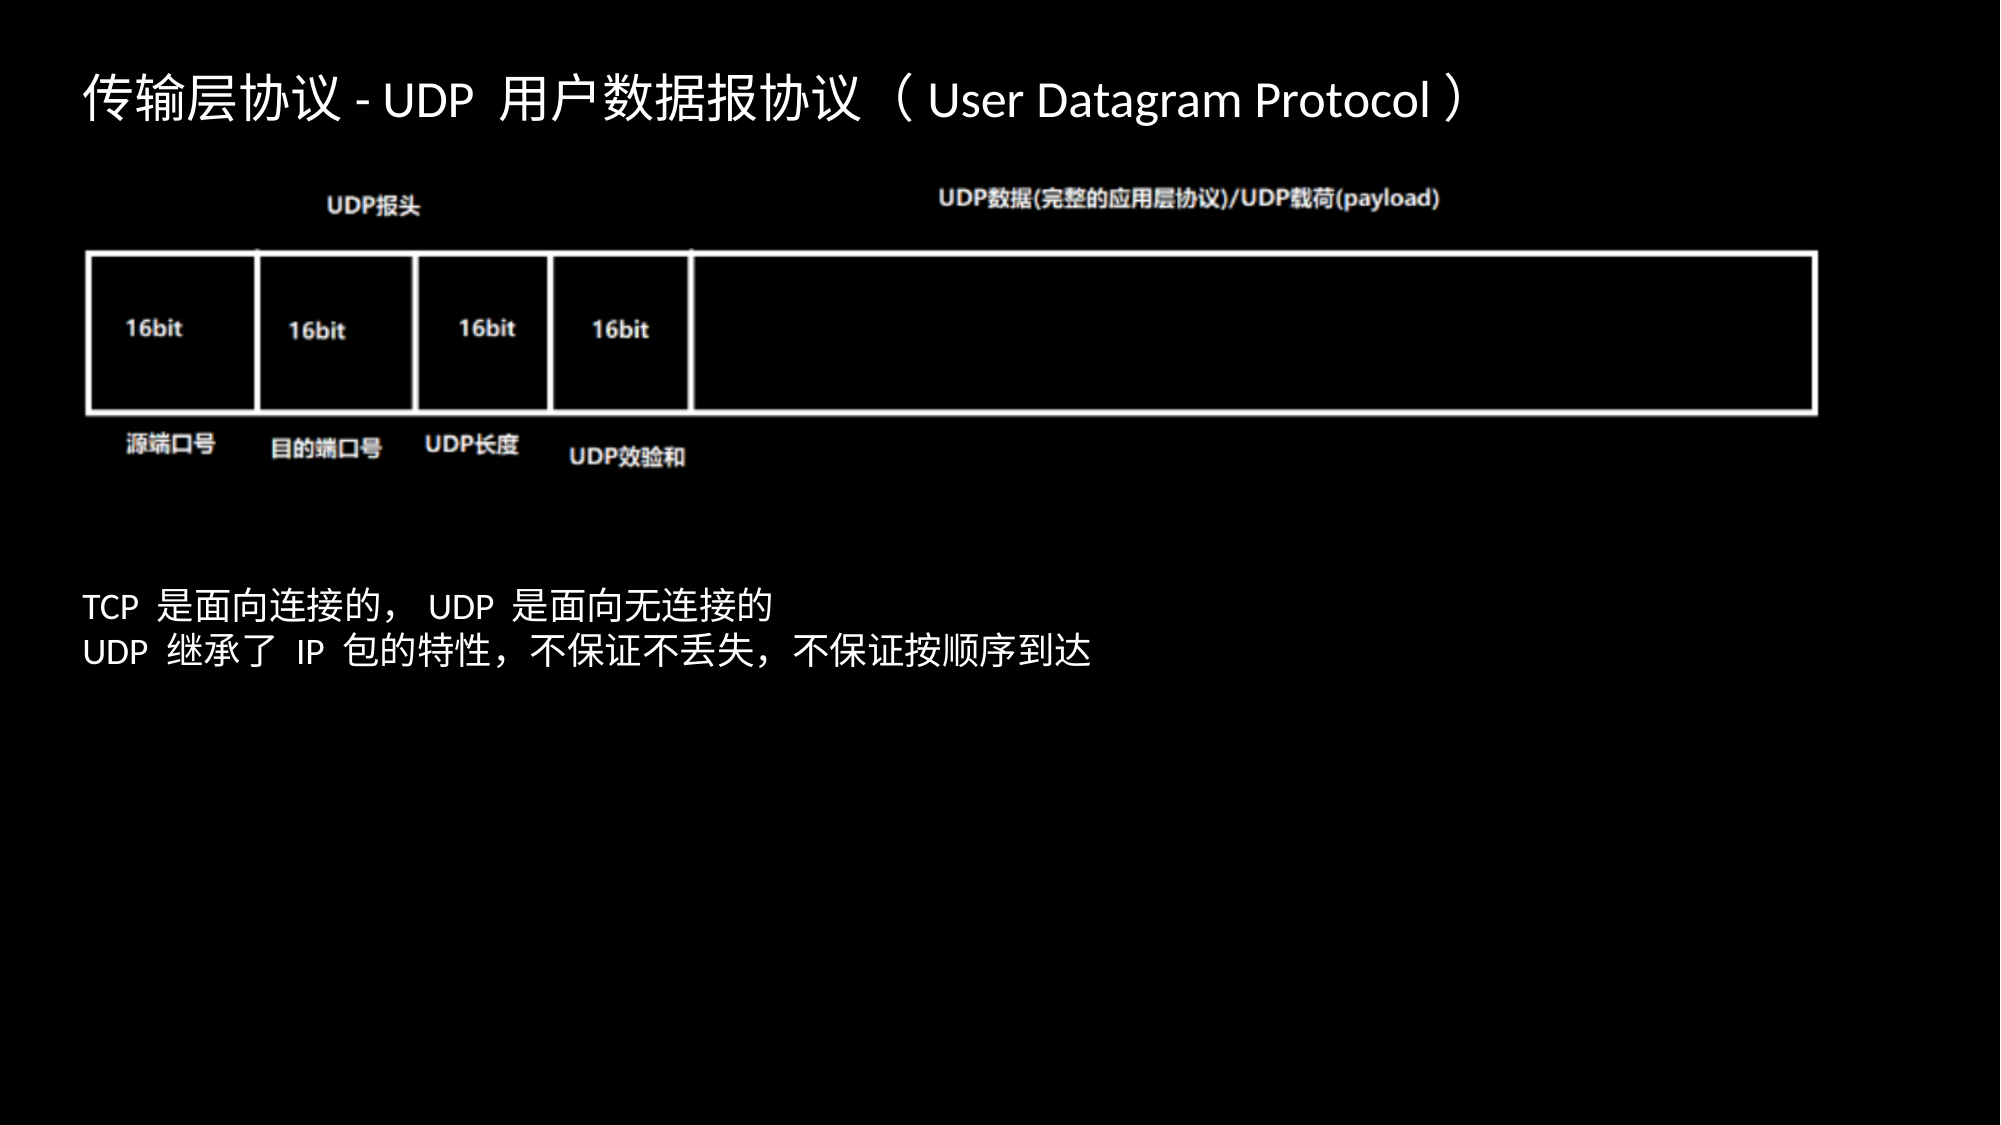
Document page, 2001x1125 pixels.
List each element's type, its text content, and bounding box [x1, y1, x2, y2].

picture [67, 158, 1836, 482]
text_box 传输层协议- UDP 用户数据报协议（User Datagram Protocol） [67, 57, 2000, 135]
text_box TCP 是面向连接的，UDP 是面向无连接的 UDP 继承了 IP 包的特性，不保证不丢失，不保证按顺序到达 [67, 574, 1867, 770]
